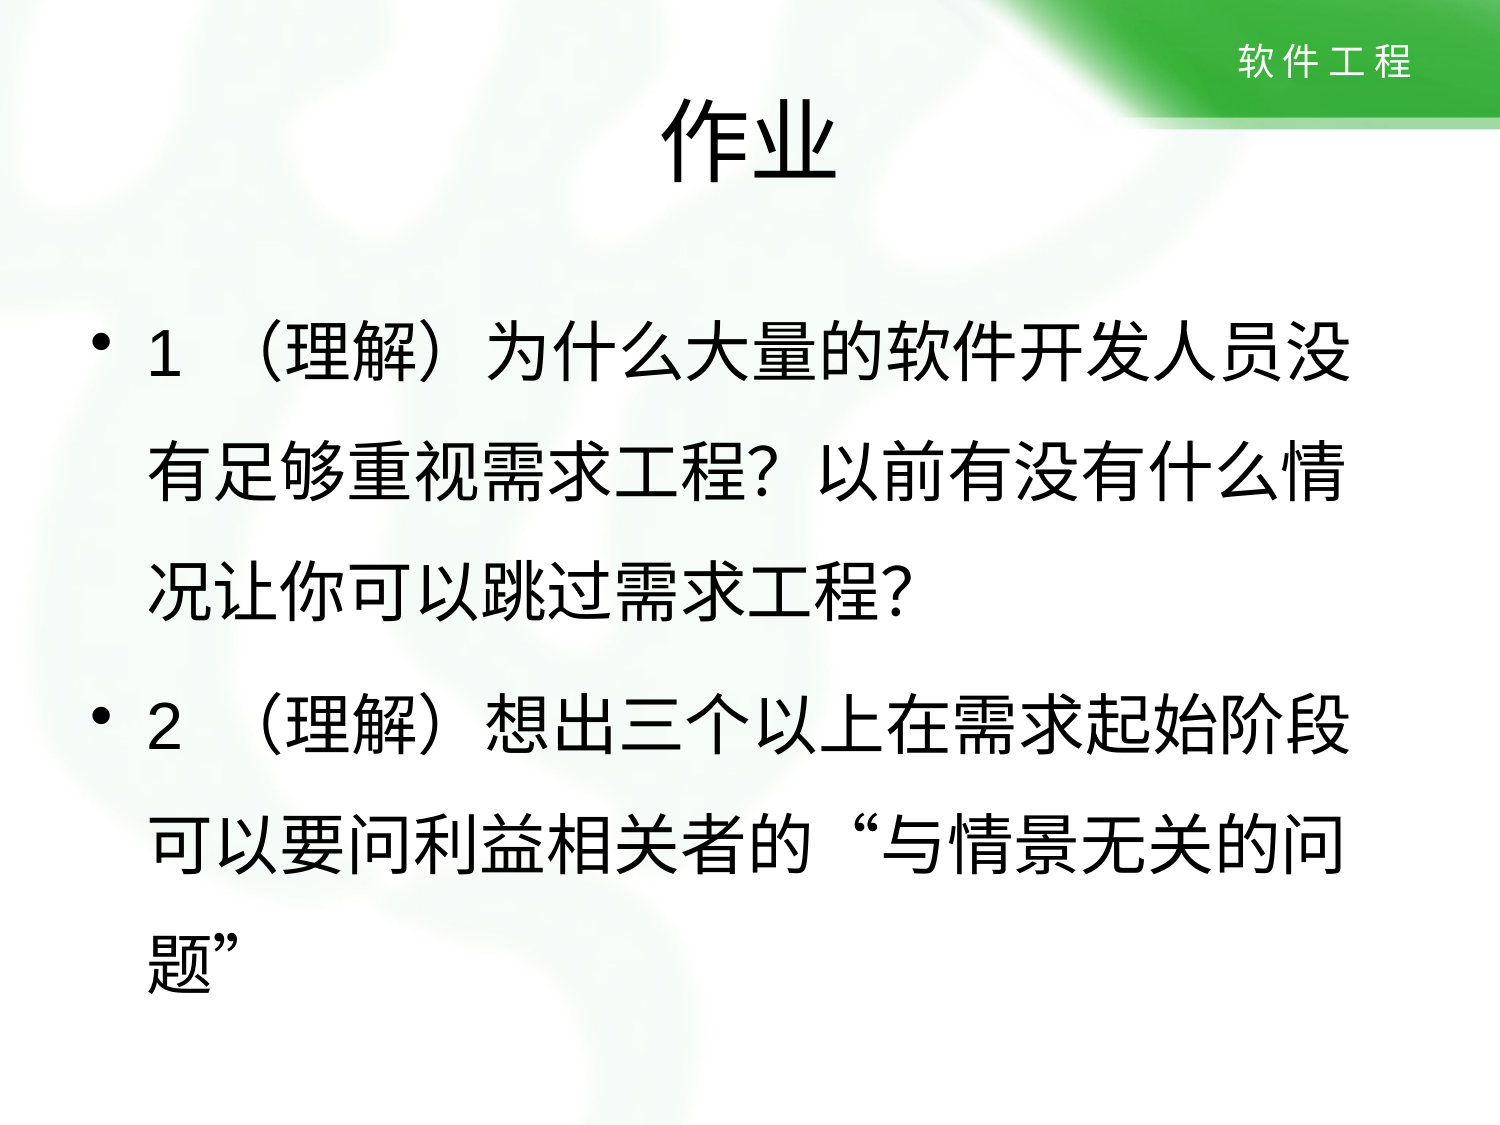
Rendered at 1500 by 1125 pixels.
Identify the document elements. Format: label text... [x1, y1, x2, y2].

picture [0, 0, 1500, 1125]
title 作业 [75, 45, 1425, 233]
list 1 （理解）为什么大量的软件开发人员没有足够重视需求工程？以前有没有什么情况让你可以跳过需求工程？ 2 （理解）想出三个以上在需求起始阶段可以要问利益相关者的“与情景无关的问题” [75, 262, 1425, 1005]
